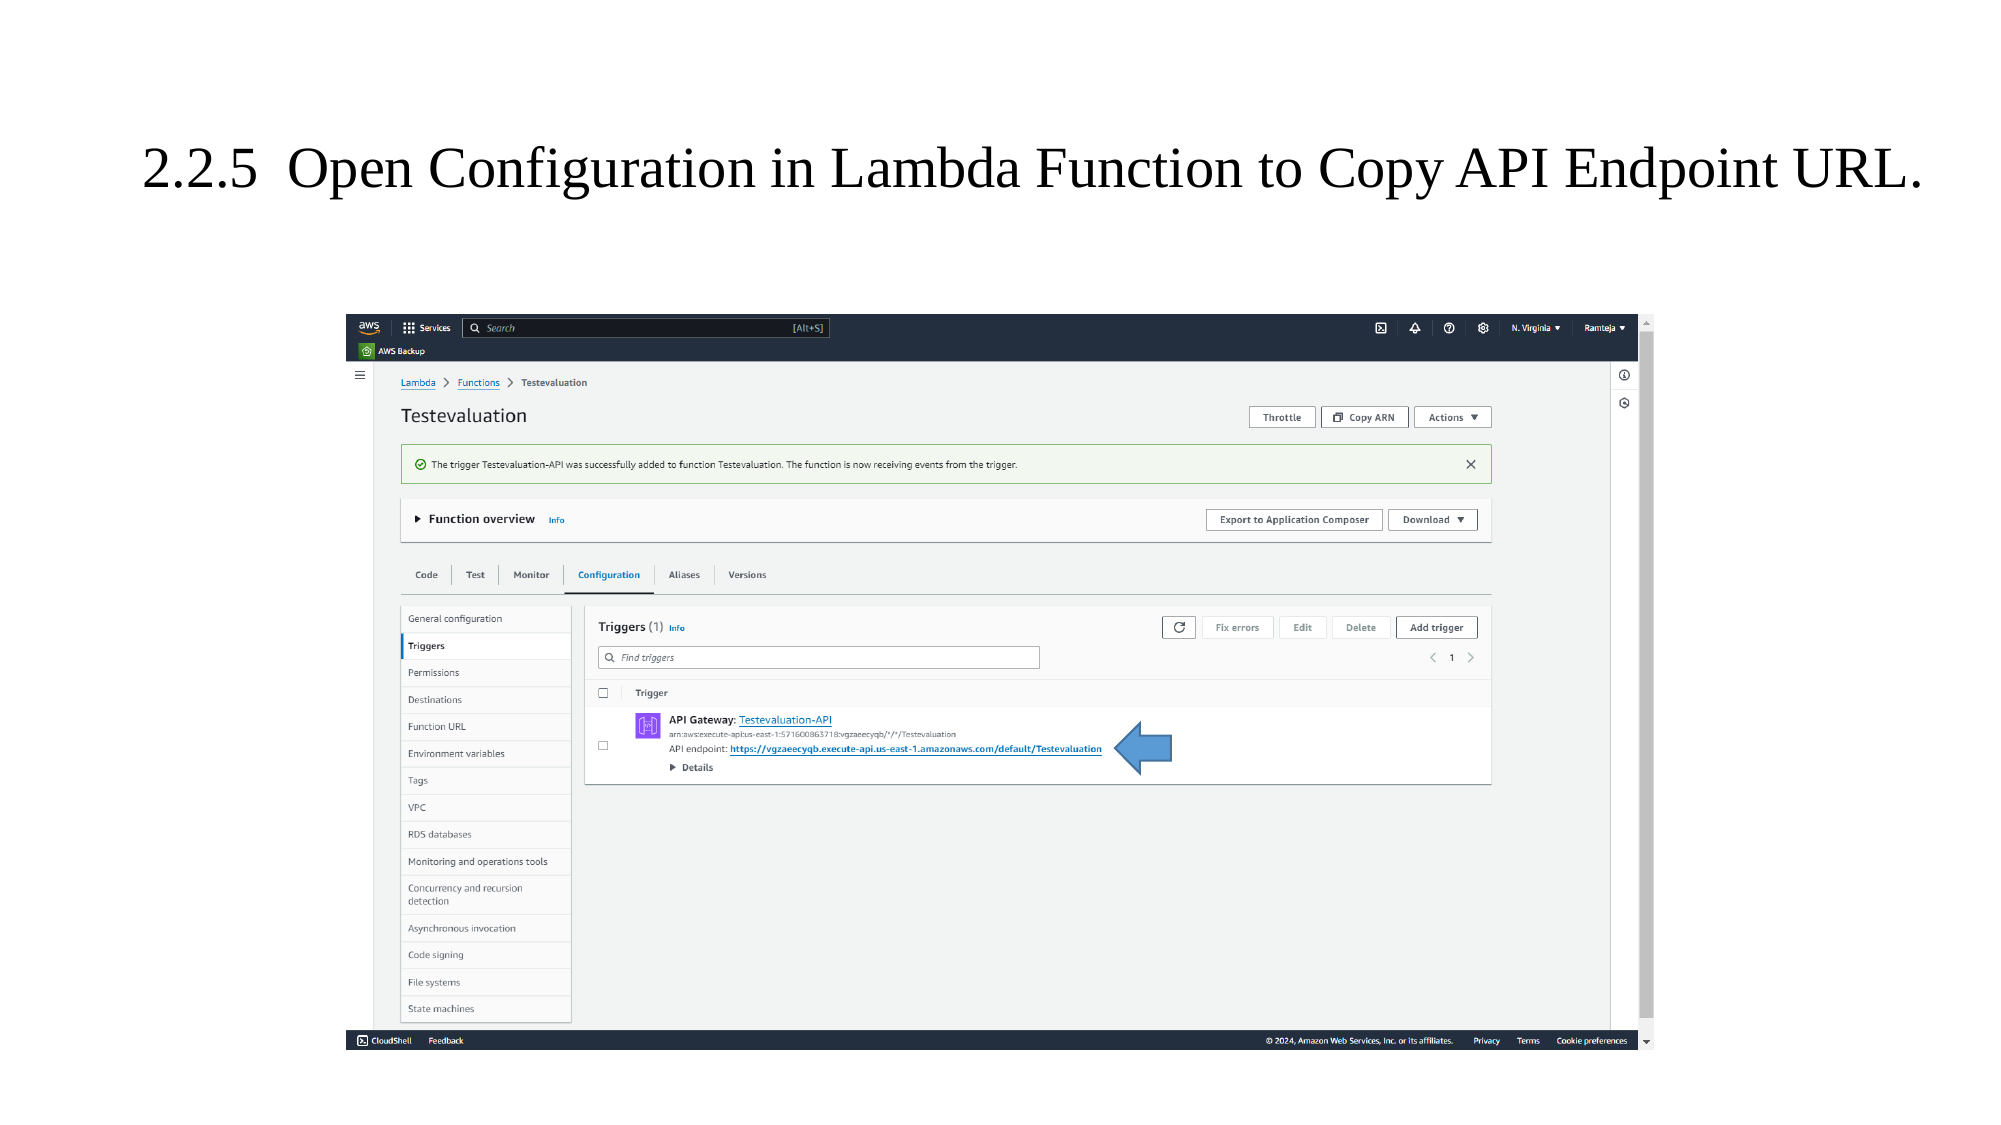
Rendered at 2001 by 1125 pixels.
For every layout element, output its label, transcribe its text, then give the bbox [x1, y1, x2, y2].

picture [346, 314, 1654, 1050]
title 2.2.5 Open Configuration in Lambda Function to Copy API Endpoint URL. [127, 59, 1941, 278]
